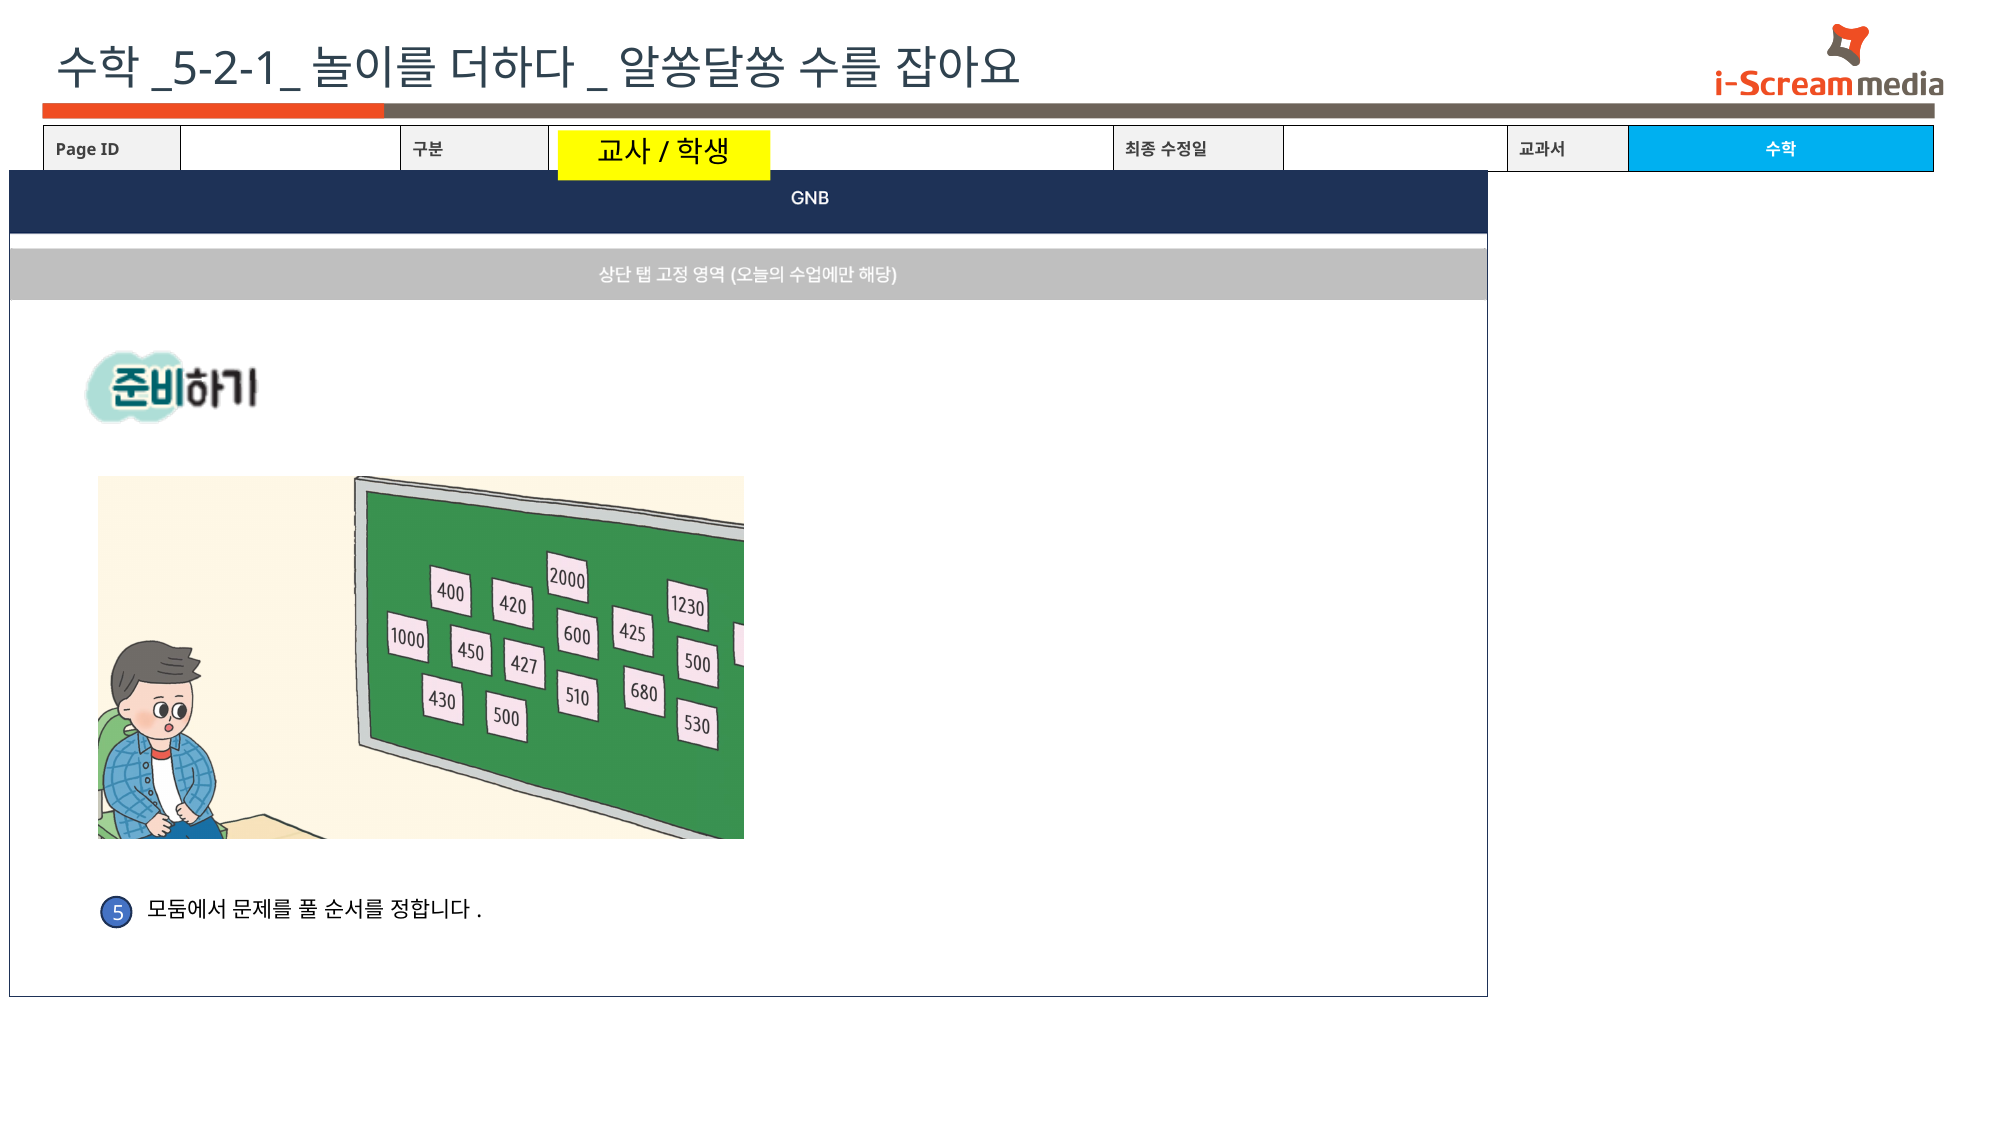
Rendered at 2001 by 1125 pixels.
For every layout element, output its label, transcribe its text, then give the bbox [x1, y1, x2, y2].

picture [1715, 23, 1944, 96]
text_box 교사/학생 [557, 130, 771, 181]
title 수학_5-2-1_놀이를 더하다_알쏭달쏭 수를 잡아요 [41, 44, 1683, 95]
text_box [101, 880, 727, 928]
picture [10, 171, 1487, 996]
